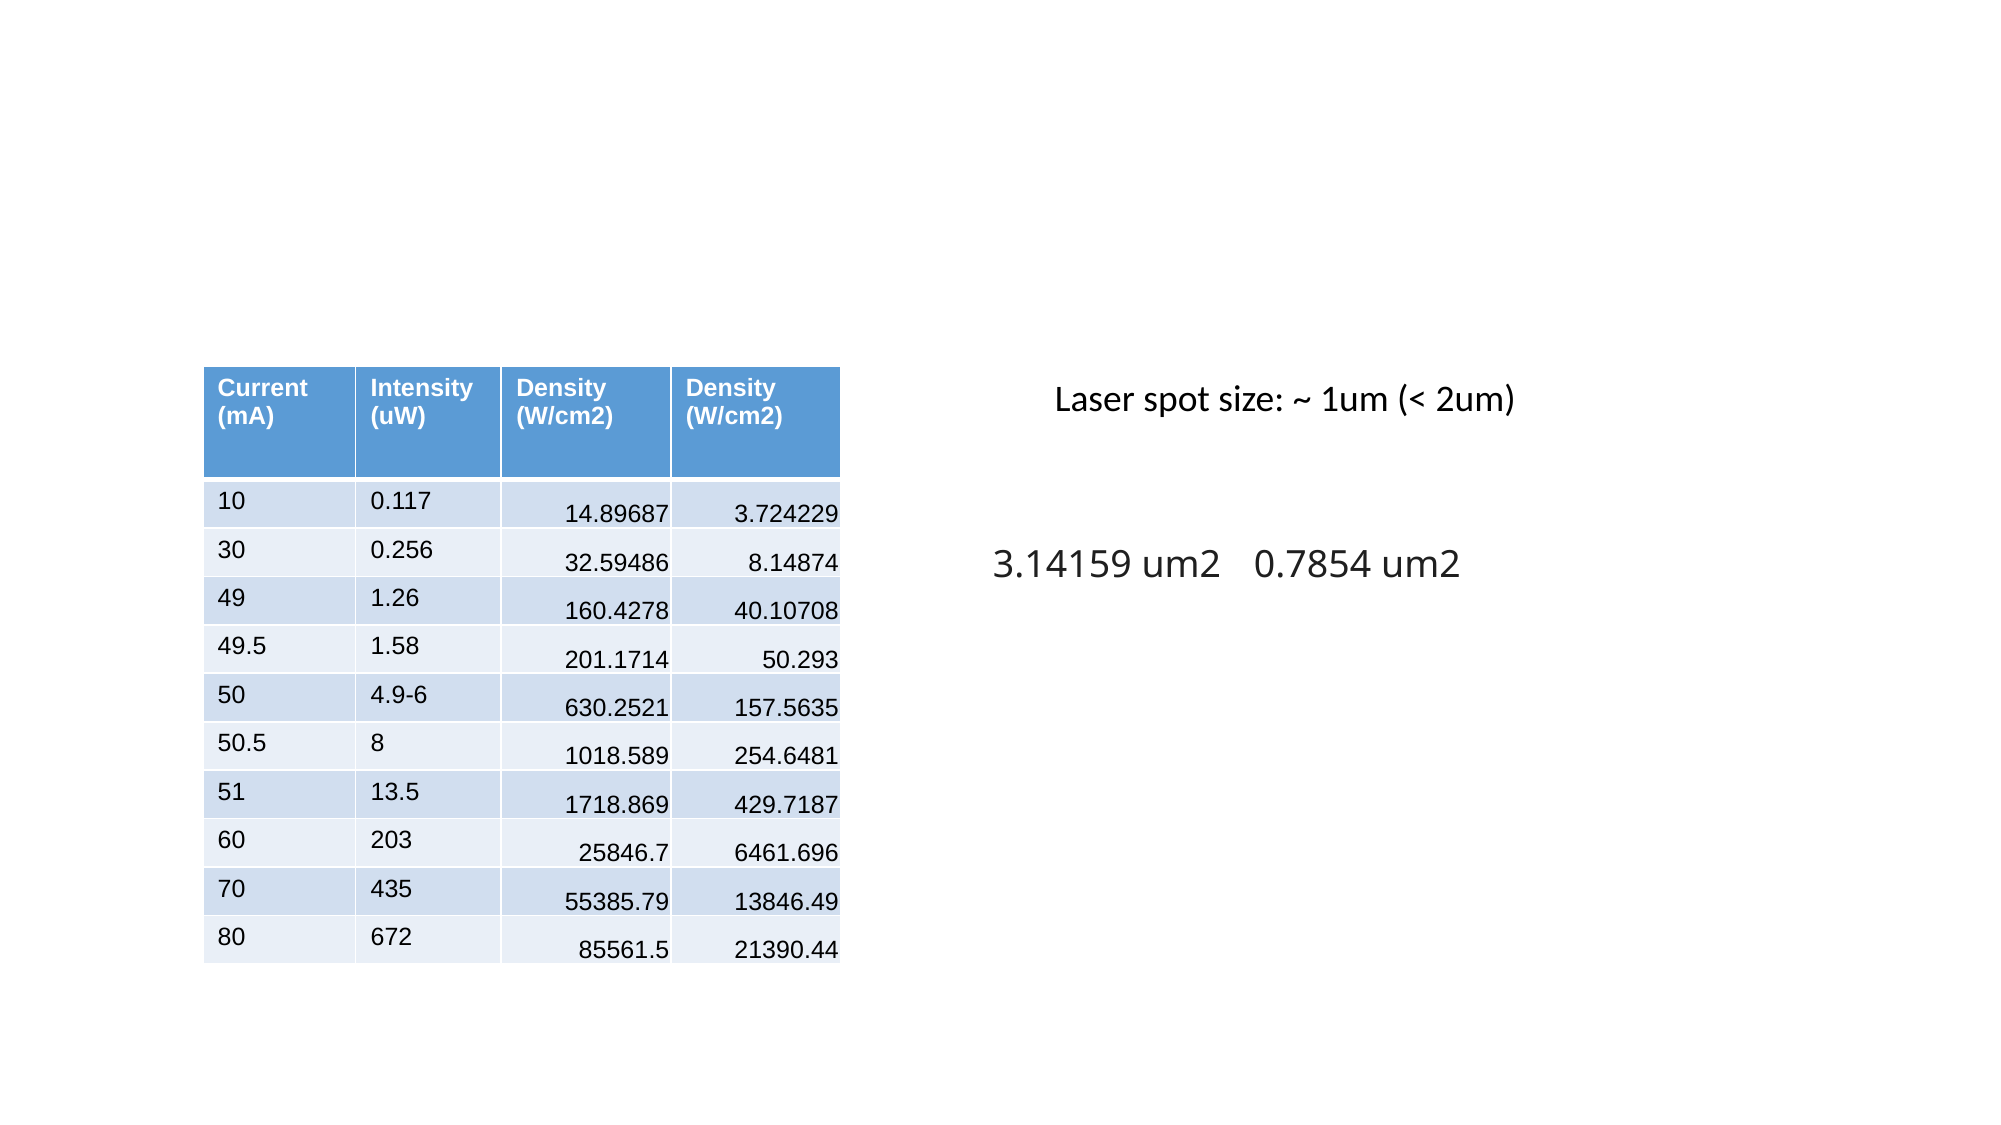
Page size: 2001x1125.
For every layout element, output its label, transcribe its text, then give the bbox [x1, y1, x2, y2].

table_cell 49 [204, 577, 355, 624]
table_cell 13.5 [356, 771, 500, 818]
table_cell 203 [356, 819, 500, 866]
table_cell 14.89687 [502, 482, 670, 527]
table_cell 49.5 [204, 626, 355, 672]
table_cell 8.14874 [672, 529, 840, 576]
table_cell 630.2521 [502, 674, 670, 721]
table_cell 0.117 [356, 482, 500, 527]
table_cell 1.58 [356, 626, 500, 672]
table_cell 85561.5 [502, 916, 670, 963]
text_box Laser spot size: ~ 1um (< 2um) [1040, 366, 1591, 427]
table_header Density (W/cm2) [672, 367, 840, 477]
table_header Intensity (uW) [356, 367, 500, 477]
table_cell 13846.49 [672, 868, 840, 915]
table_cell 21390.44 [672, 916, 840, 963]
table_cell 6461.696 [672, 819, 840, 866]
table_cell 55385.79 [502, 868, 670, 915]
table_cell 160.4278 [502, 577, 670, 624]
table_cell 1.26 [356, 577, 500, 624]
table_cell 80 [204, 916, 355, 963]
table_header Density (W/cm2) [502, 367, 670, 477]
text_box 0.7854 um2 [1239, 532, 1476, 592]
table_cell 8 [356, 723, 500, 769]
table_cell 429.7187 [672, 771, 840, 818]
table_cell 51 [204, 771, 355, 818]
table_cell 672 [356, 916, 500, 963]
table_cell 0.256 [356, 529, 500, 576]
table_header Current (mA) [204, 367, 355, 477]
table_cell 10 [204, 482, 355, 527]
table_cell 50 [204, 674, 355, 721]
table_cell 157.5635 [672, 674, 840, 721]
table_cell 40.10708 [672, 577, 840, 624]
table_cell 1718.869 [502, 771, 670, 818]
table_cell 201.1714 [502, 626, 670, 672]
table_cell 4.9-6 [356, 674, 500, 721]
table_cell 1018.589 [502, 723, 670, 769]
table_cell 30 [204, 529, 355, 576]
table_cell 50.5 [204, 723, 355, 769]
table_cell 50.293 [672, 626, 840, 672]
table_cell 25846.7 [502, 819, 670, 866]
table_cell 32.59486 [502, 529, 670, 576]
table_cell 254.6481 [672, 723, 840, 769]
table_cell 70 [204, 868, 355, 915]
text_box 3.14159 um2 [978, 532, 1237, 592]
table_cell 435 [356, 868, 500, 915]
table_cell 3.724229 [672, 482, 840, 527]
table_cell 60 [204, 819, 355, 866]
